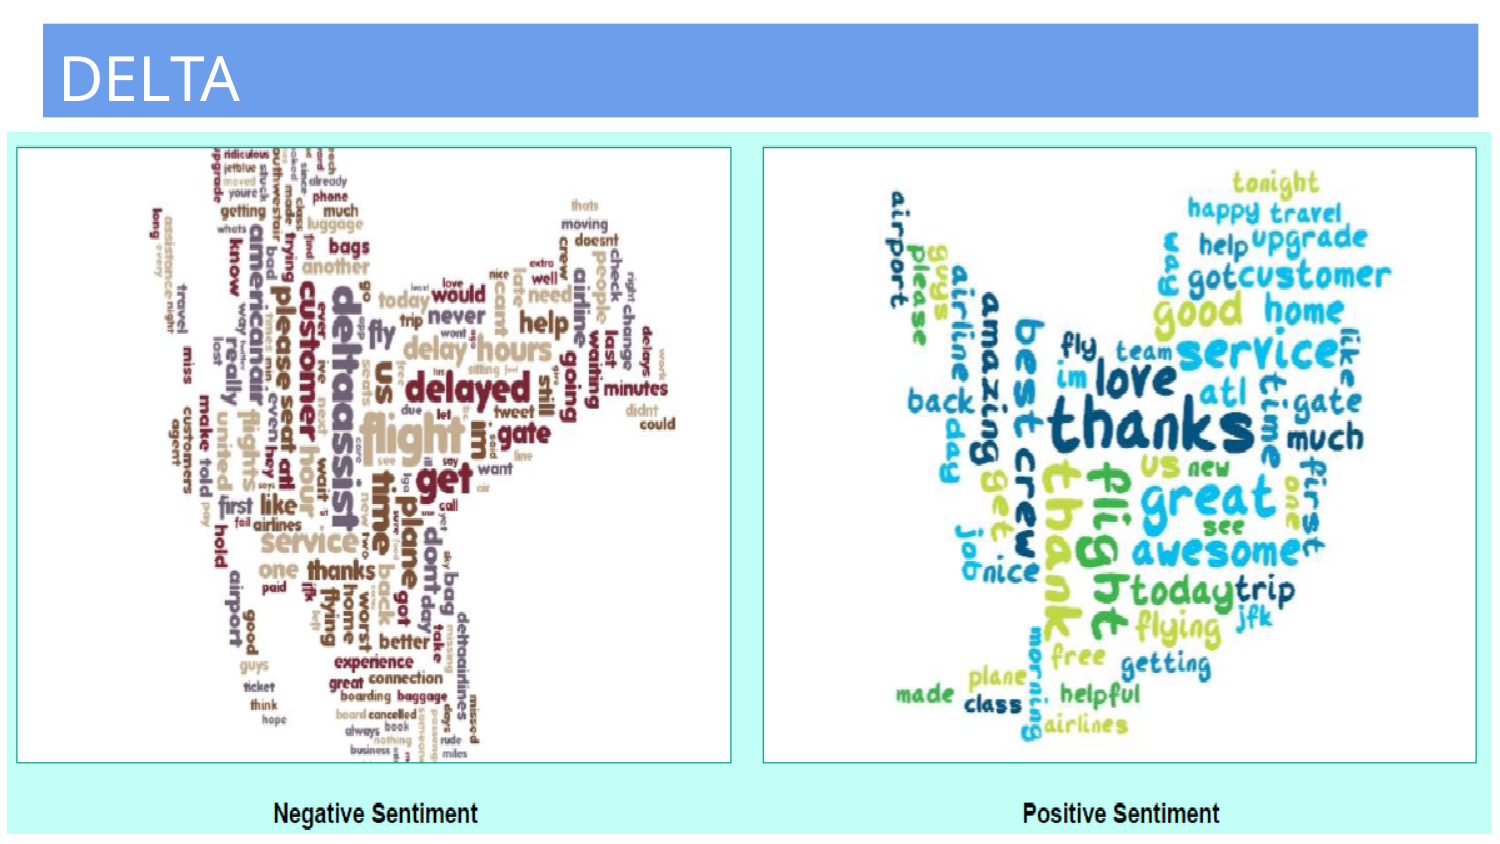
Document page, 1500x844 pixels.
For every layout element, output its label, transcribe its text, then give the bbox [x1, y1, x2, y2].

title DELTA [43, 23, 1479, 118]
picture [7, 132, 1492, 835]
